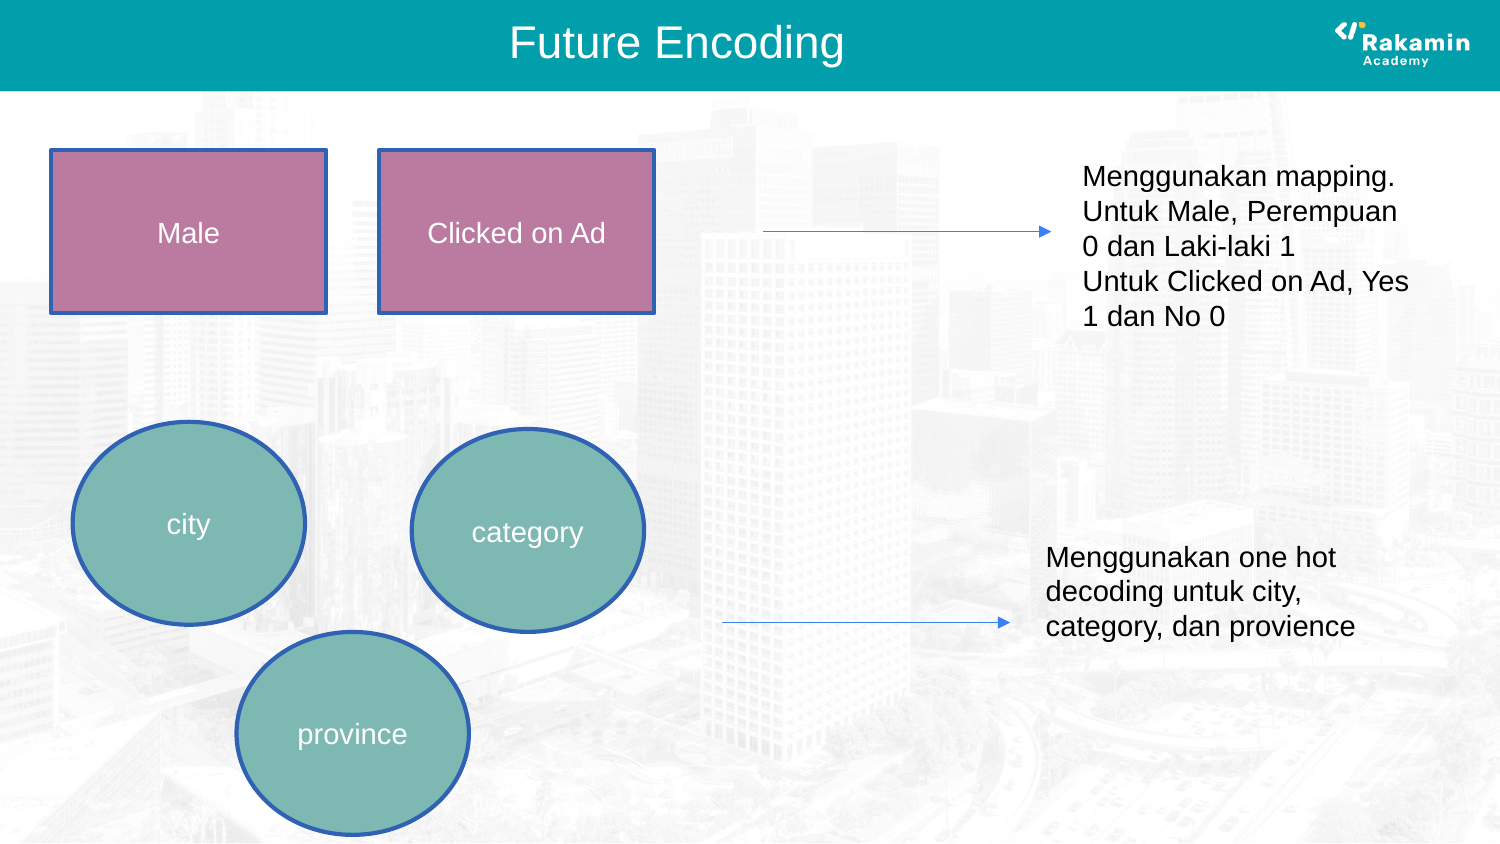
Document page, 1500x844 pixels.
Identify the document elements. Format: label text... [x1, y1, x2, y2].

title Future Encoding [51, 0, 1304, 92]
text_box city [70, 419, 308, 627]
picture [0, 0, 1500, 844]
text_box category [409, 426, 647, 634]
text_box Menggunakan one hot decoding untuk city, category, dan provience [1030, 530, 1389, 651]
text_box province [234, 629, 471, 837]
text_box Male [49, 148, 328, 315]
text_box Menggunakan mapping. Untuk Male, Perempuan 0 dan Laki-laki 1 Untuk Clicked on Ad, Yes 1 dan No 0 [1067, 149, 1425, 340]
text_box Clicked on Ad [377, 148, 656, 315]
